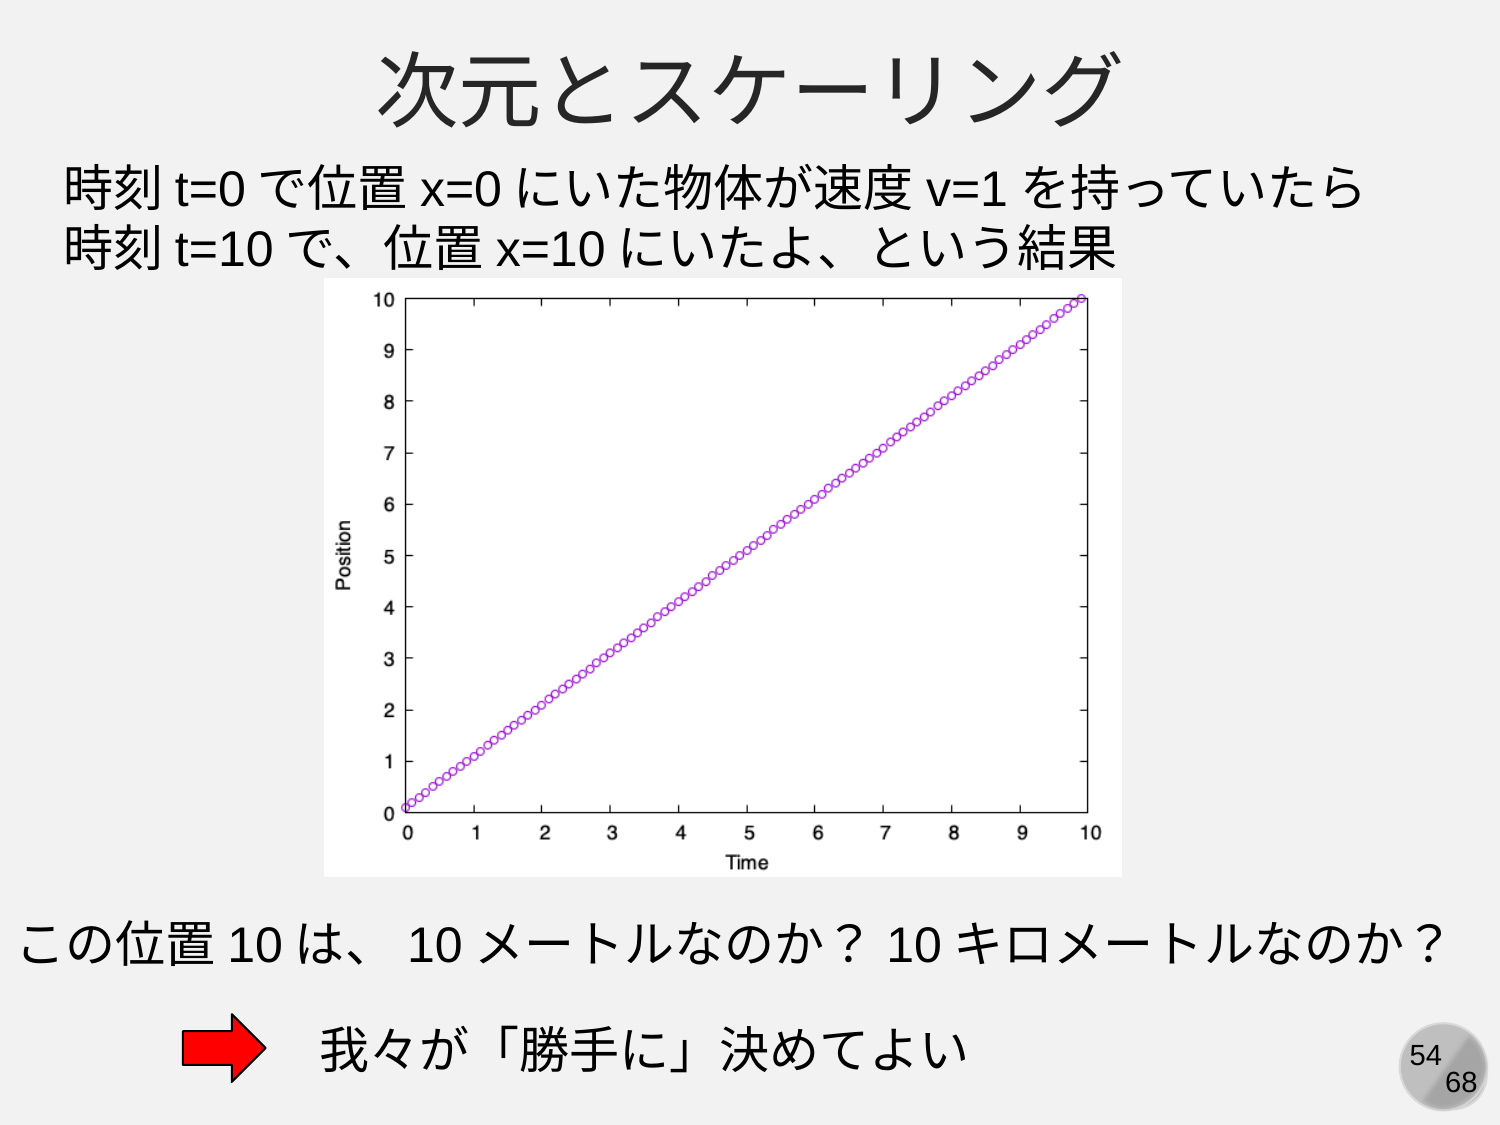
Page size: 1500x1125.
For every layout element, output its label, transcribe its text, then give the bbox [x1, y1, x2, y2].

text_box [181, 1013, 267, 1083]
text_box 我々が「勝手に」決めてよい [304, 1011, 985, 1087]
text_box 時刻t=0で位置x=0にいた物体が速度v=1を持っていたら 時刻t=10で、位置x=10にいたよ、という結果 [48, 148, 1383, 284]
list 次元とスケーリング [0, 31, 1500, 155]
picture [324, 278, 1122, 877]
text_box この位置10は、10メートルなのか？10キロメートルなのか？ [0, 905, 1469, 980]
